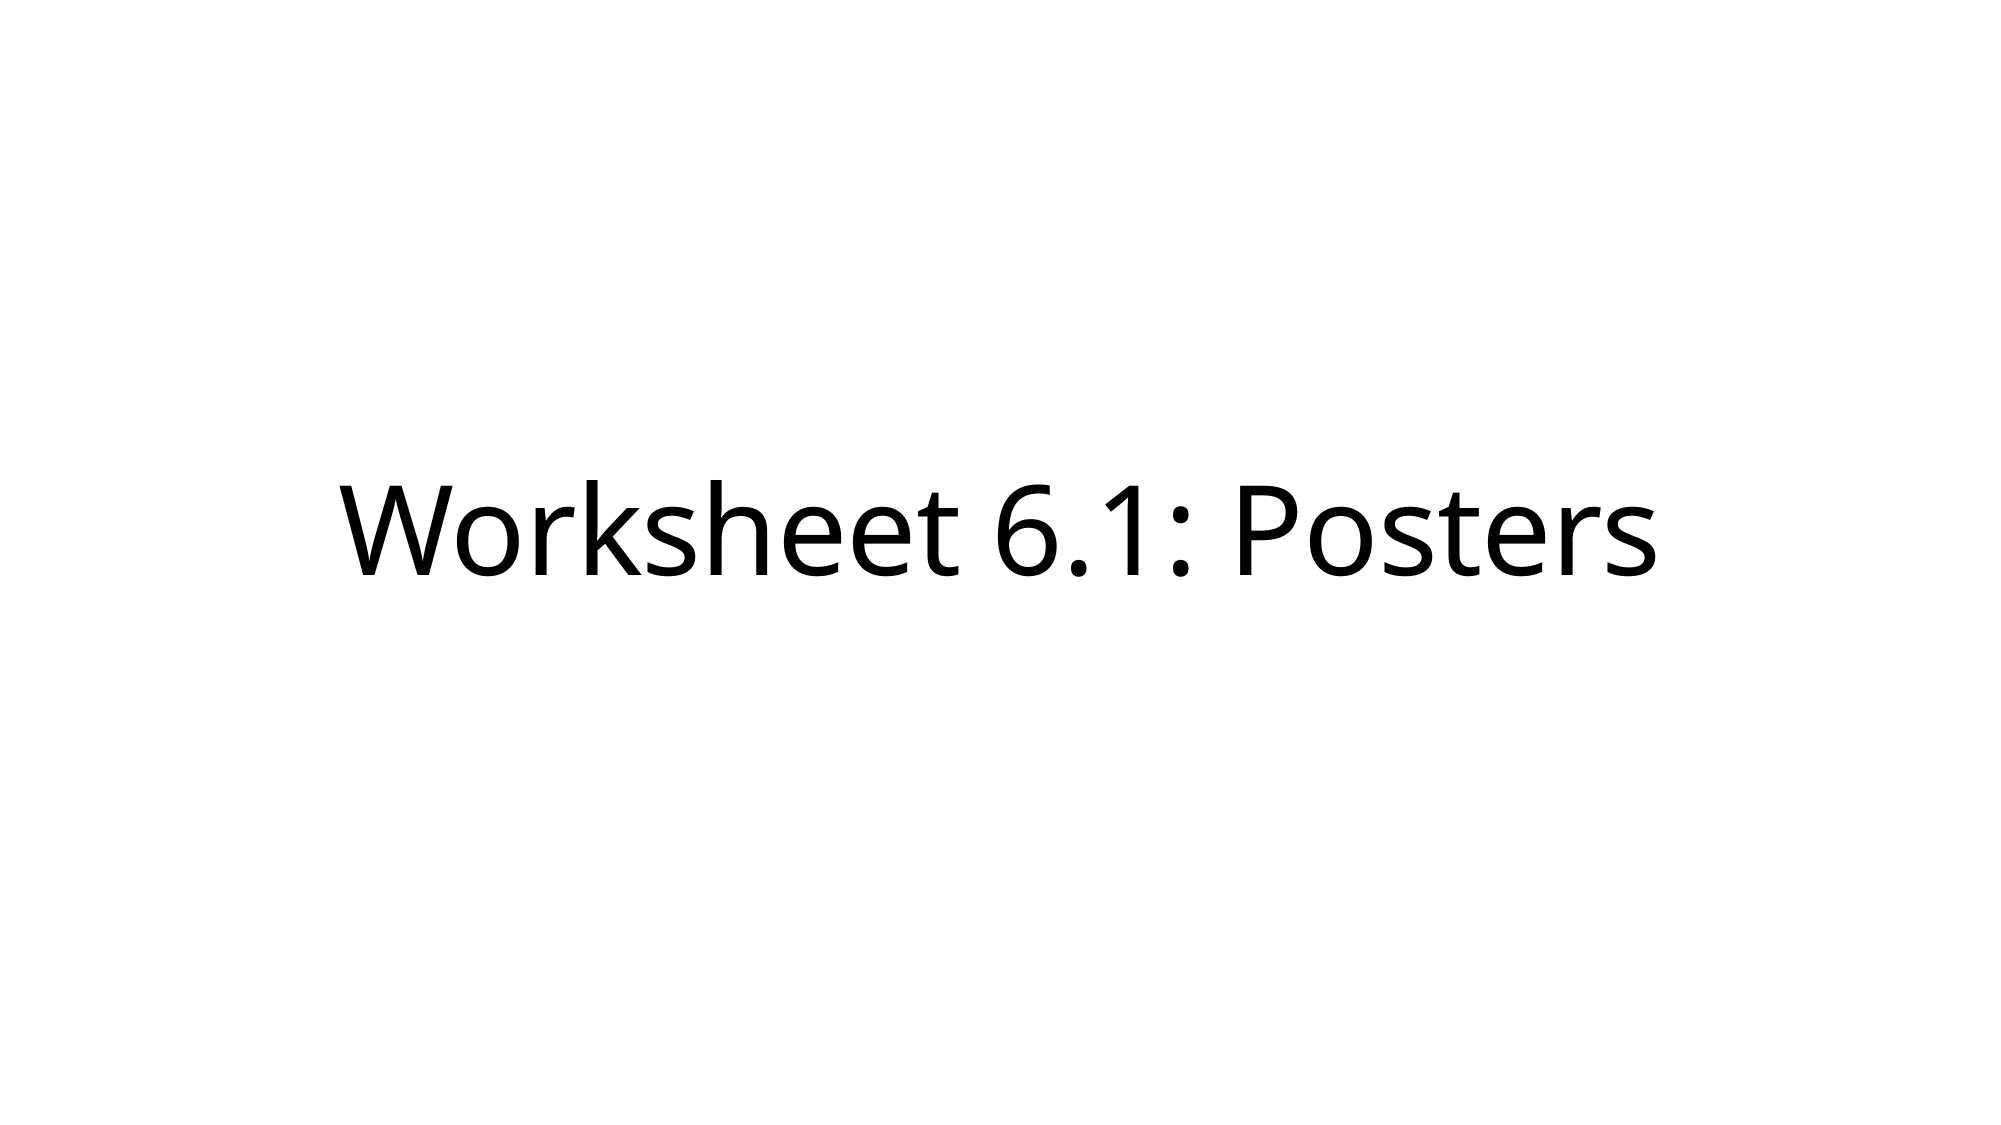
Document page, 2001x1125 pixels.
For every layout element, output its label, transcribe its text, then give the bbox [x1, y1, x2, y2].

title Worksheet 6.1: Posters [249, 208, 1750, 601]
